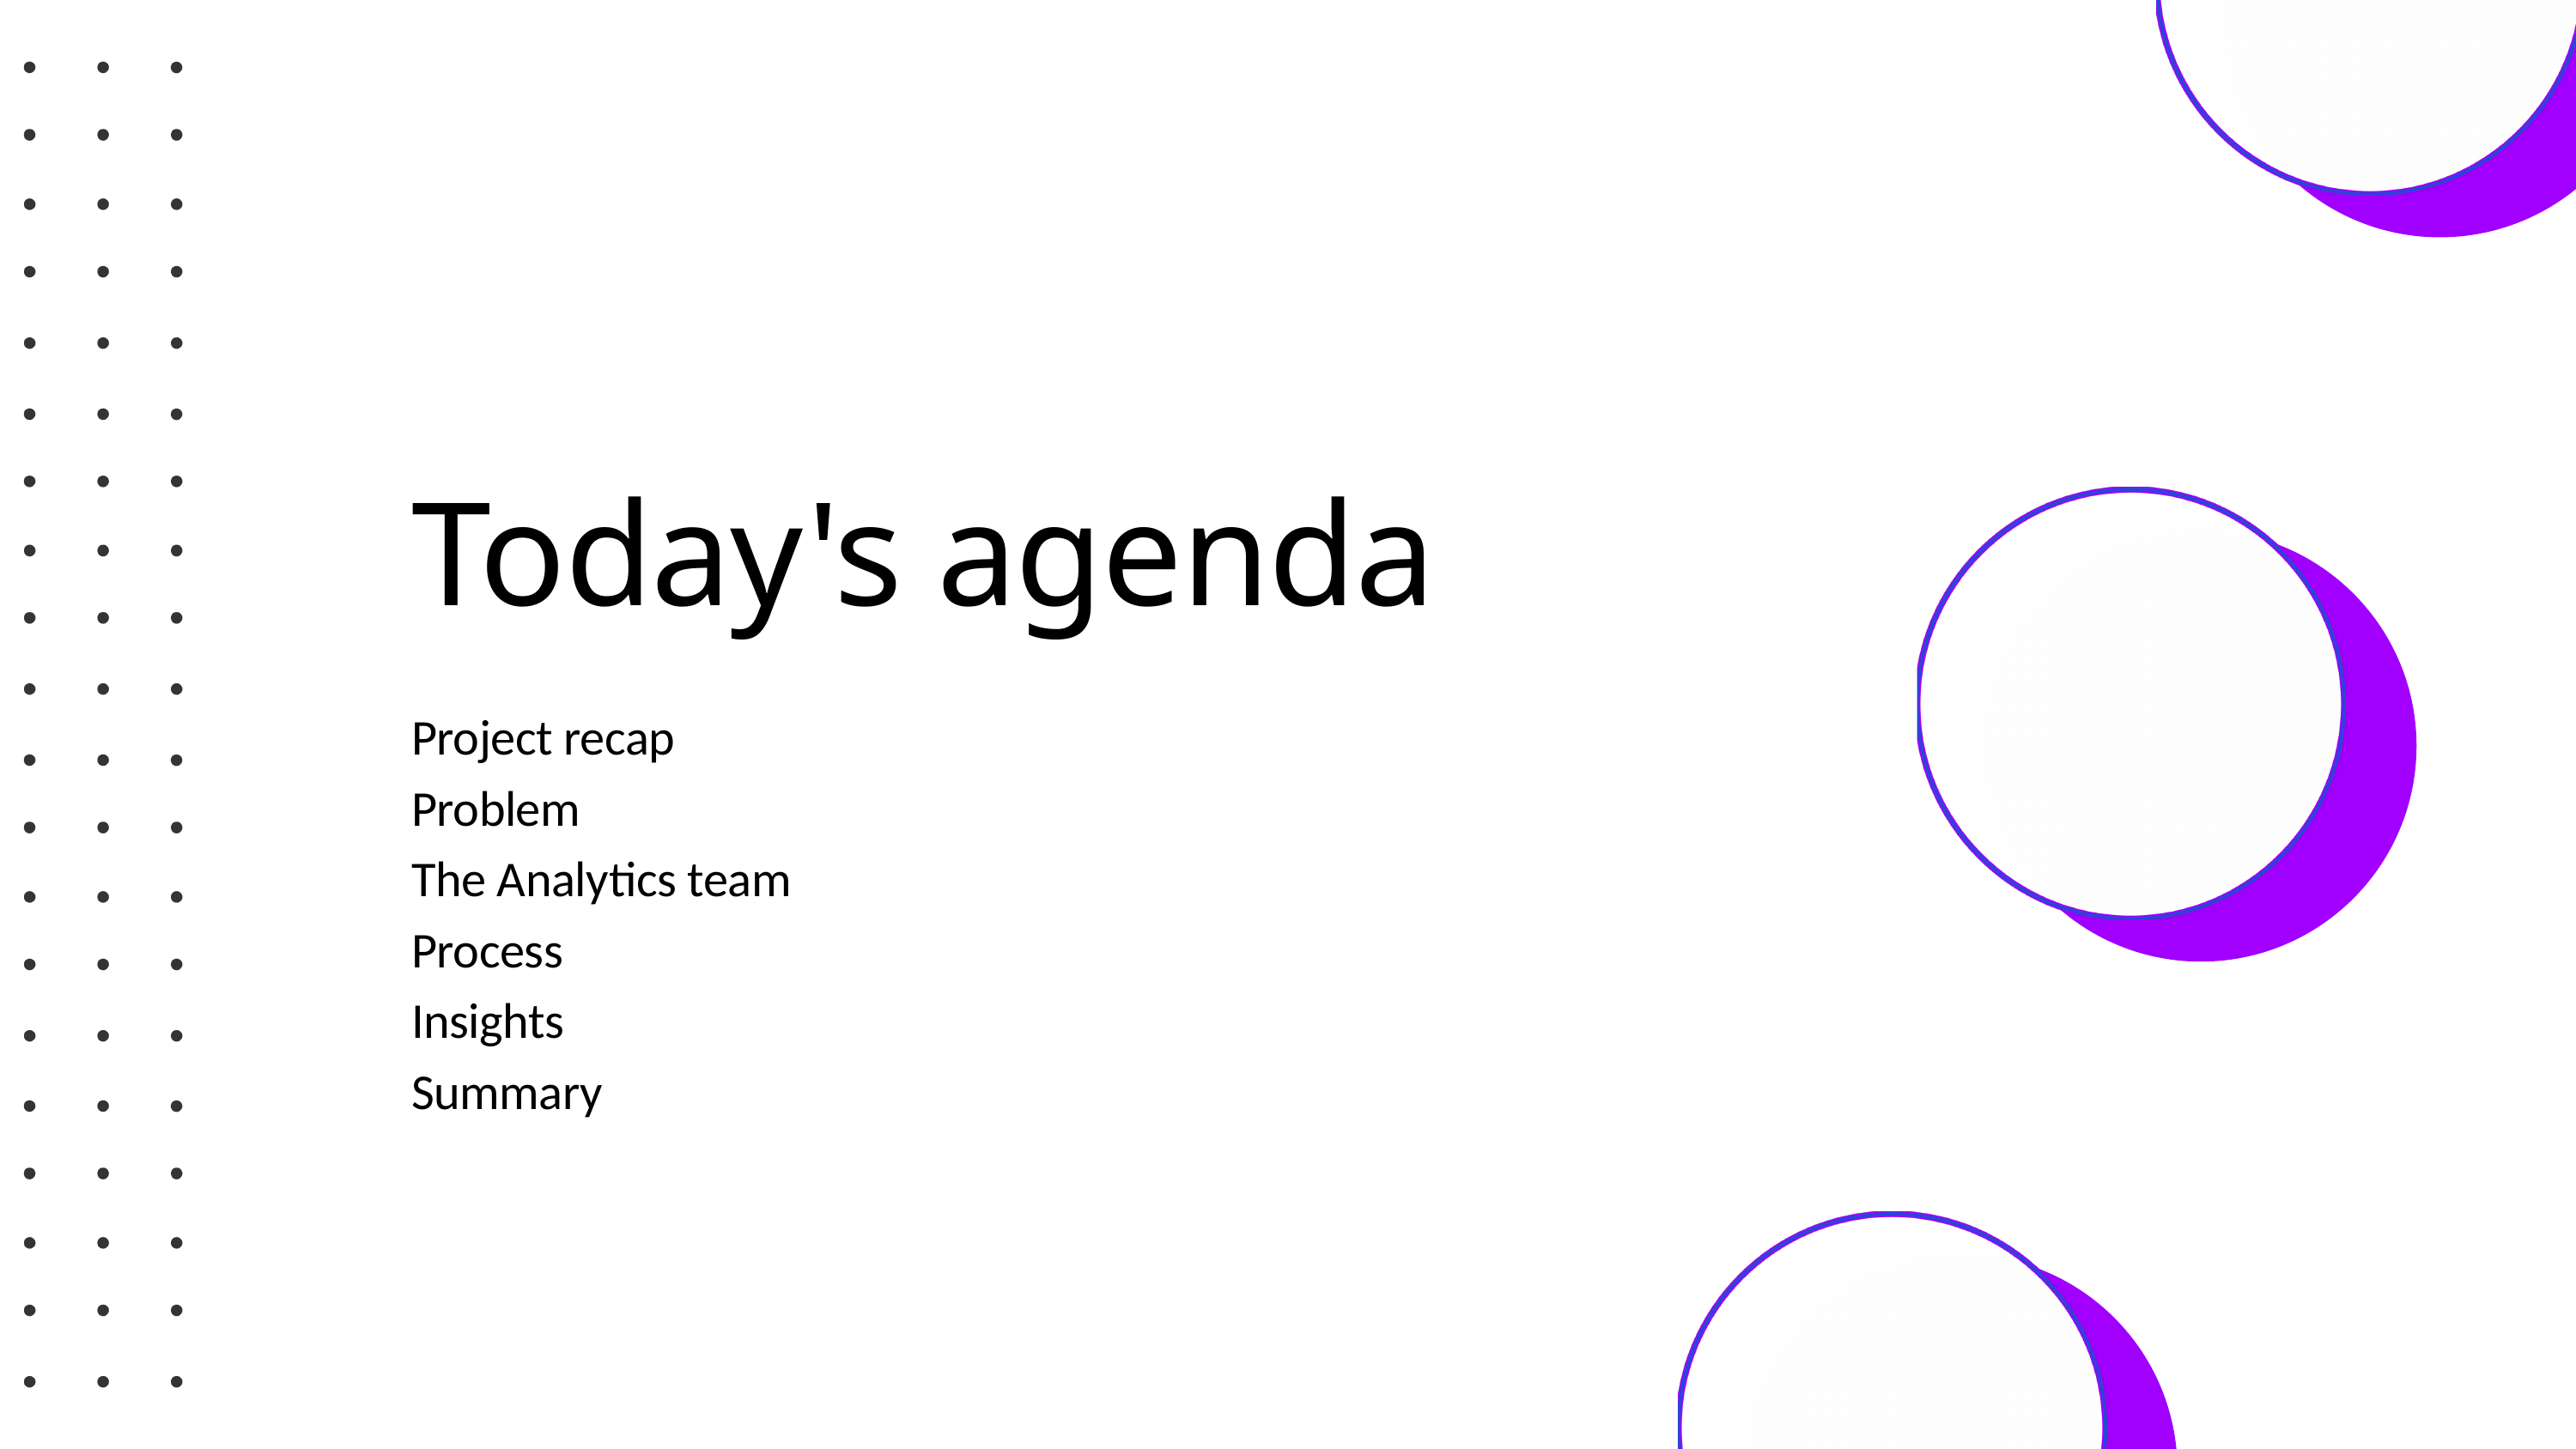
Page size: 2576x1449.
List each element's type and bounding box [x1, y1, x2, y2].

text_box [411, 462, 1634, 1125]
text_box [1677, 1210, 2178, 1449]
text_box [0, 57, 187, 1392]
text_box [2155, 0, 2576, 238]
text_box [1917, 487, 2417, 962]
